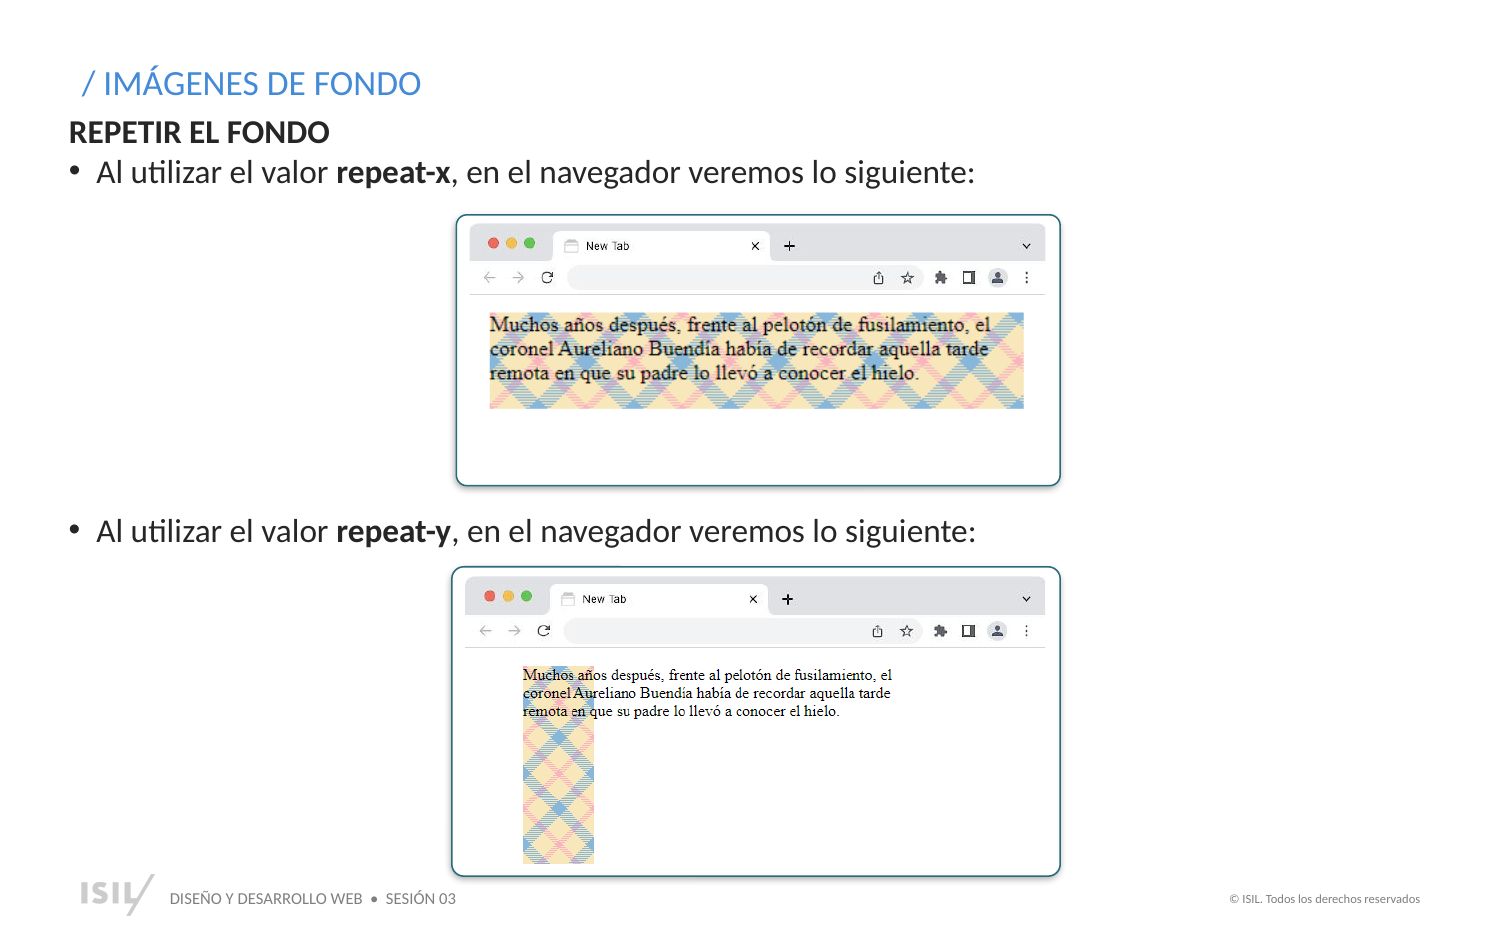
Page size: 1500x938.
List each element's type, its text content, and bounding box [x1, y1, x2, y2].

text_box [456, 214, 1061, 486]
text_box [451, 566, 1061, 877]
text_box REPETIR EL FONDO Al utilizar el valor repeat-x, en el navegador veremos lo siguiente: [66, 111, 1082, 191]
picture [469, 223, 1046, 468]
text_box / IMÁGENES DE FONDO [66, 52, 1249, 111]
text_box Al utilizar el valor repeat-y, en el navegador veremos lo siguiente: [66, 509, 1049, 550]
picture [464, 575, 1046, 868]
